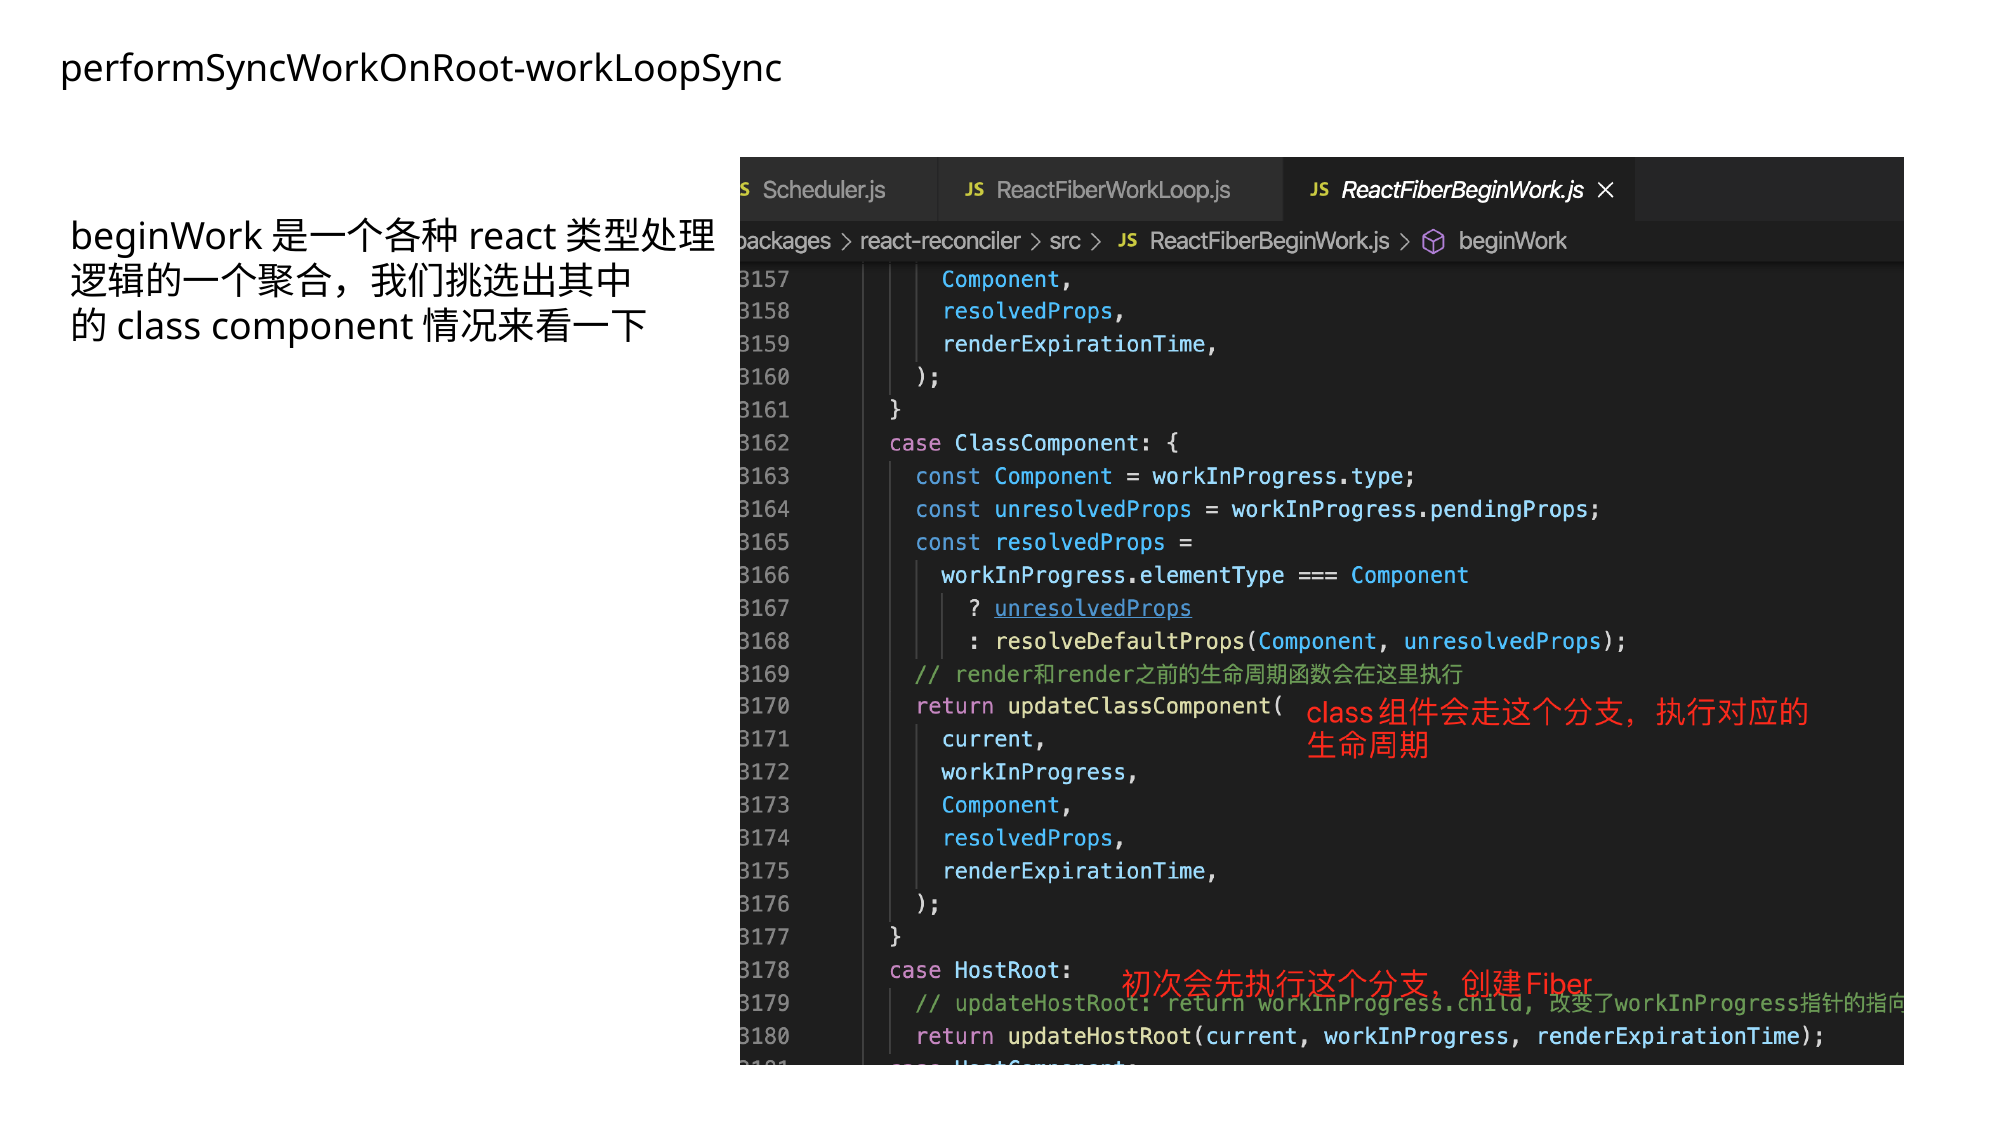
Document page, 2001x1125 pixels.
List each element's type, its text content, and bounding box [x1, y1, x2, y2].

picture [740, 157, 1904, 1065]
text_box beginWork是一个各种react类型处理 逻辑的一个聚合，我们挑选出其中 的class component情况来看一下 [55, 204, 731, 355]
text_box performSyncWorkOnRoot-workLoopSync [45, 37, 815, 97]
